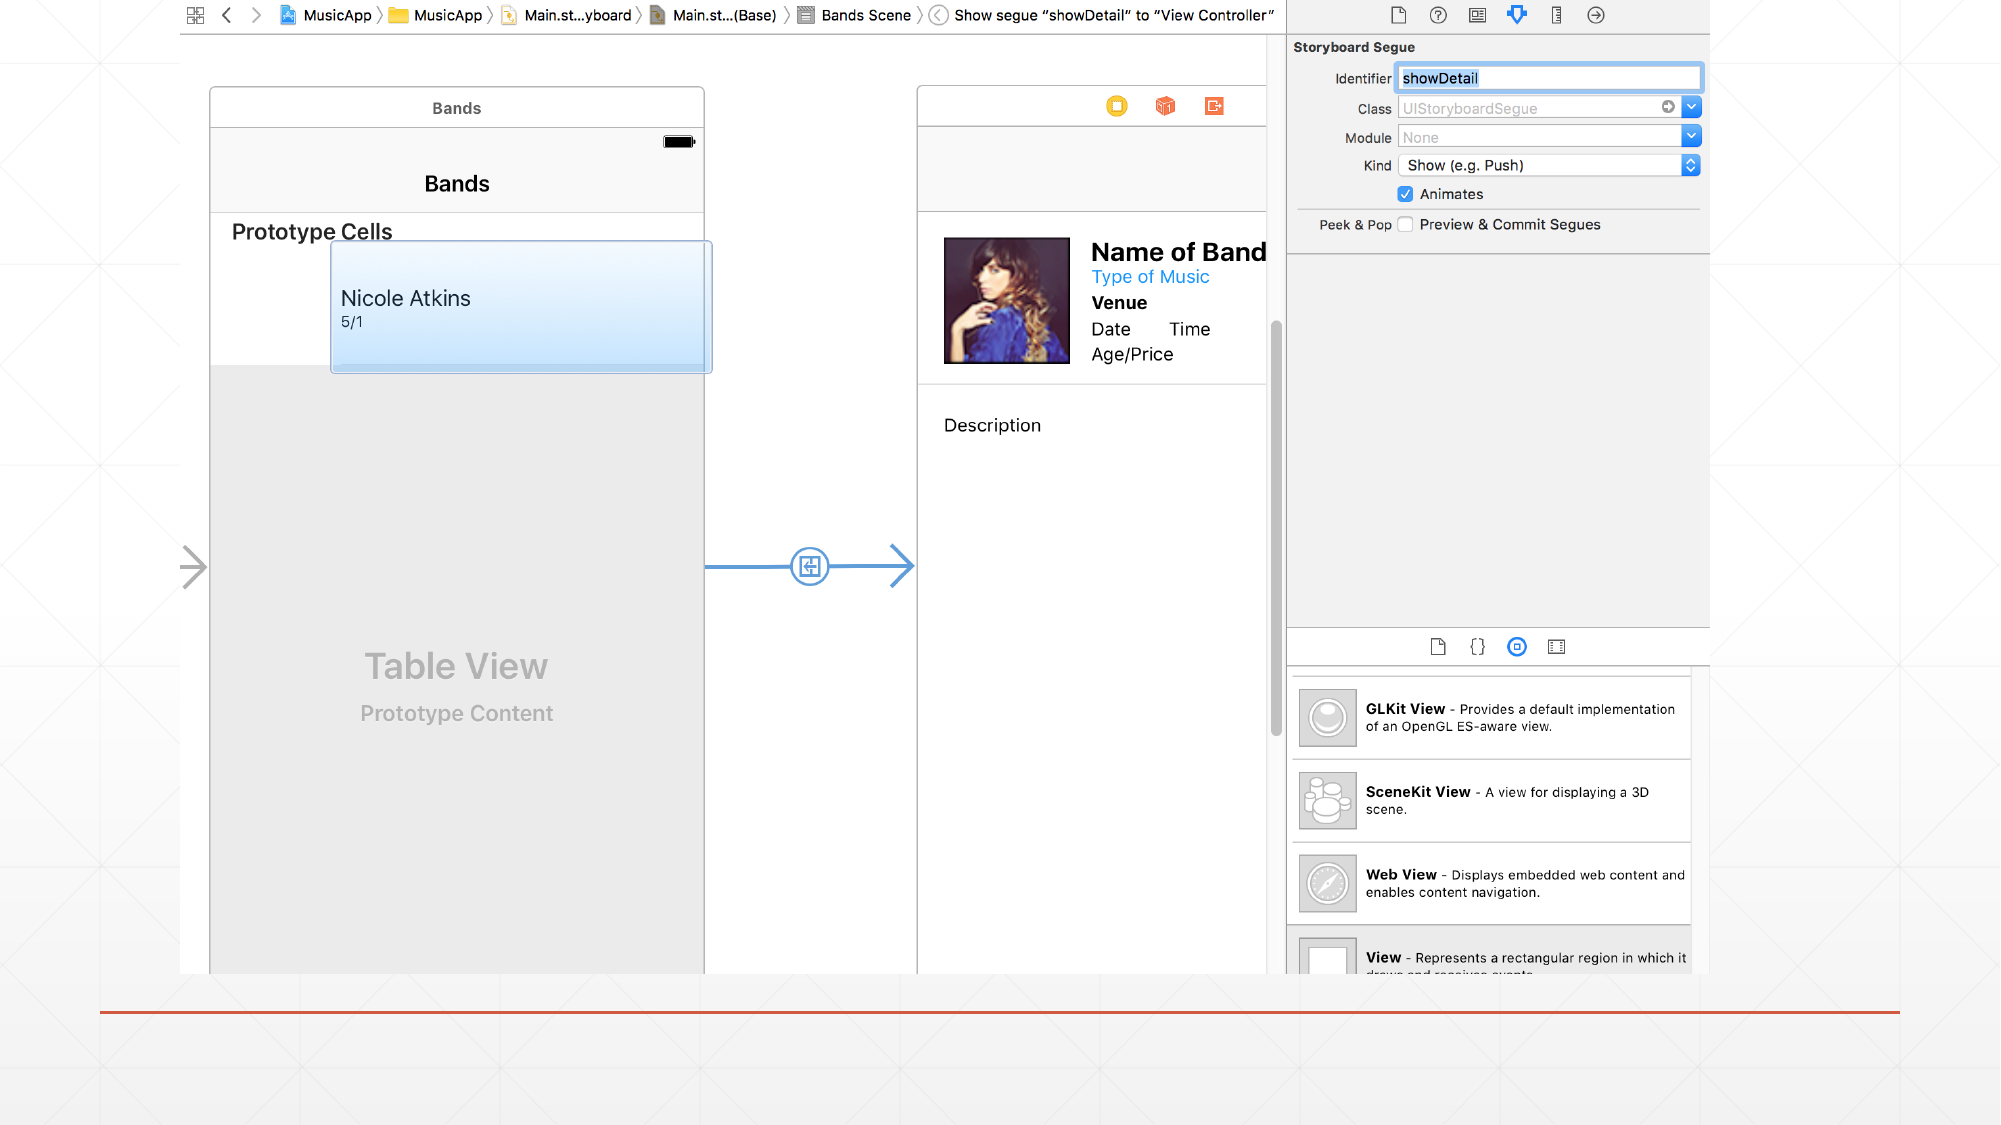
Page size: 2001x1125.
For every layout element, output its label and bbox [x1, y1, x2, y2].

picture [180, 0, 1710, 974]
